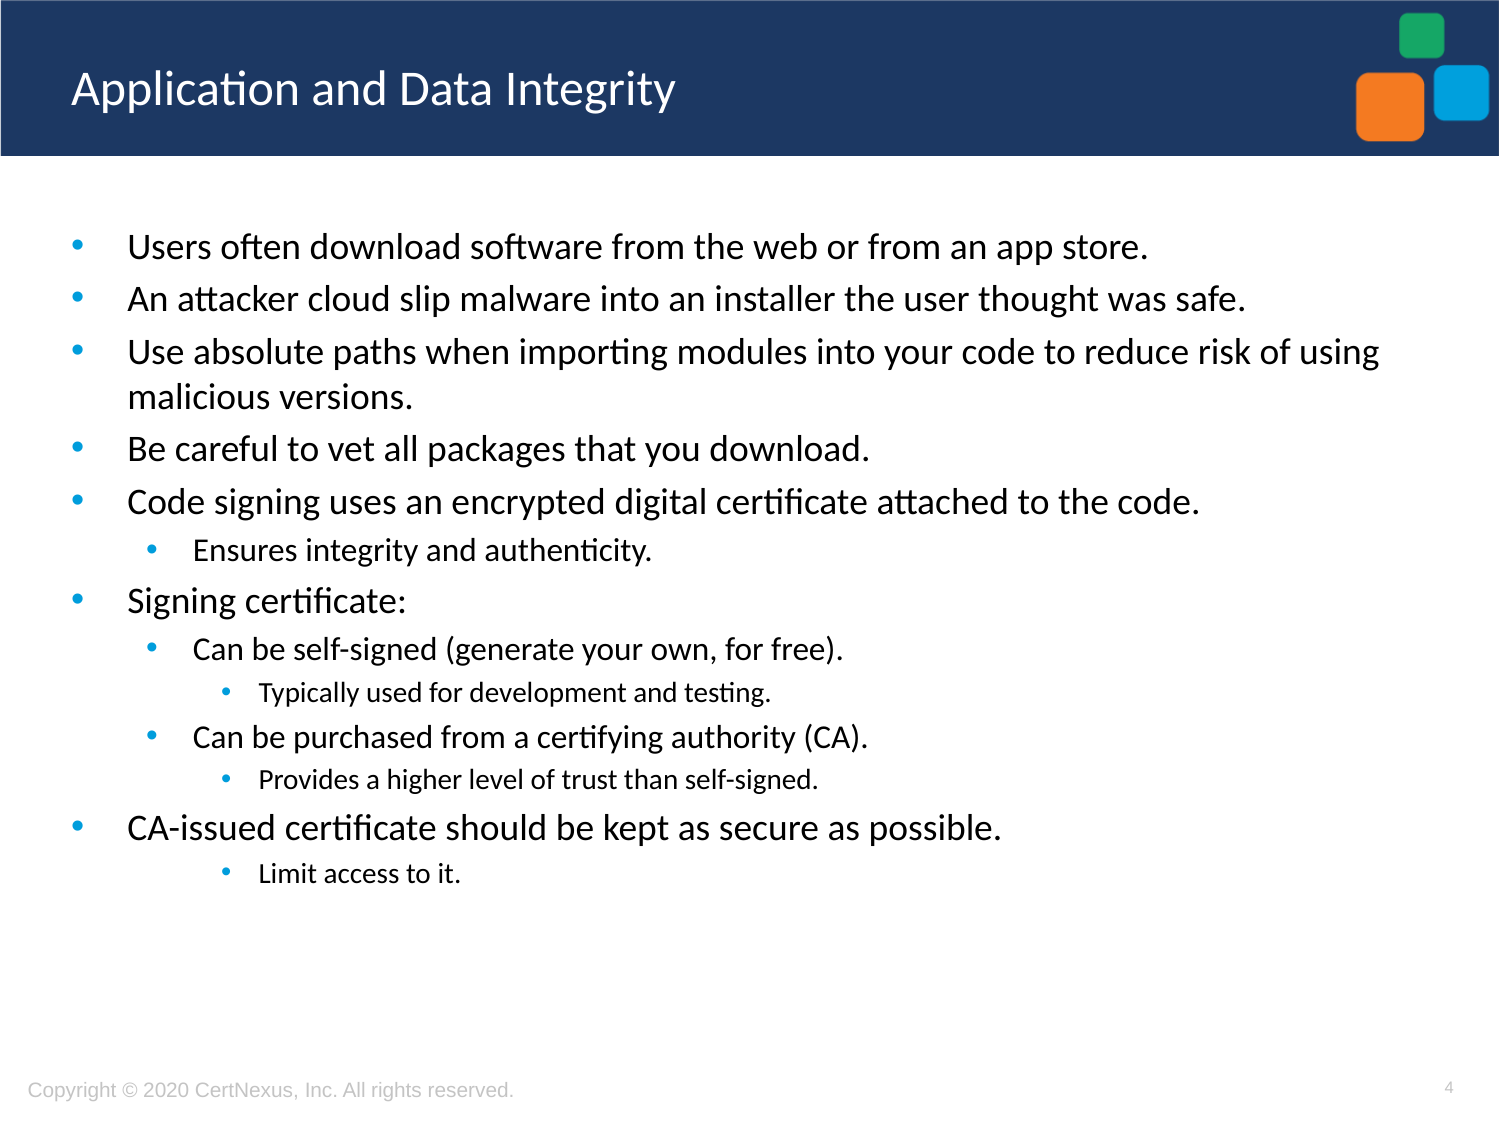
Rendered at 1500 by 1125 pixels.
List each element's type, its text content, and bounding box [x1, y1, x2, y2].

list Users often download software from the web or from an app store. An attacker cloud slip malware into an installer the user thought was safe. Use absolute paths when importing modules into your code to reduce risk of using malicious versions. Be careful to vet all packages that you download. Code signing uses an encrypted digital certificate attached to the code. Ensures integrity and authenticity. Signing certificate: Can be self-signed (generate your own, for free). Typically used for development and testing. Can be purchased from a certifying authority (CA). Provides a higher level of trust than self-signed. CA-issued certificate should be kept as secure as possible. Limit access to it. [56, 214, 1444, 1050]
title Application and Data Integrity [56, 16, 1350, 155]
picture [0, 0, 1500, 156]
slide_number 4 [1118, 1057, 1469, 1118]
